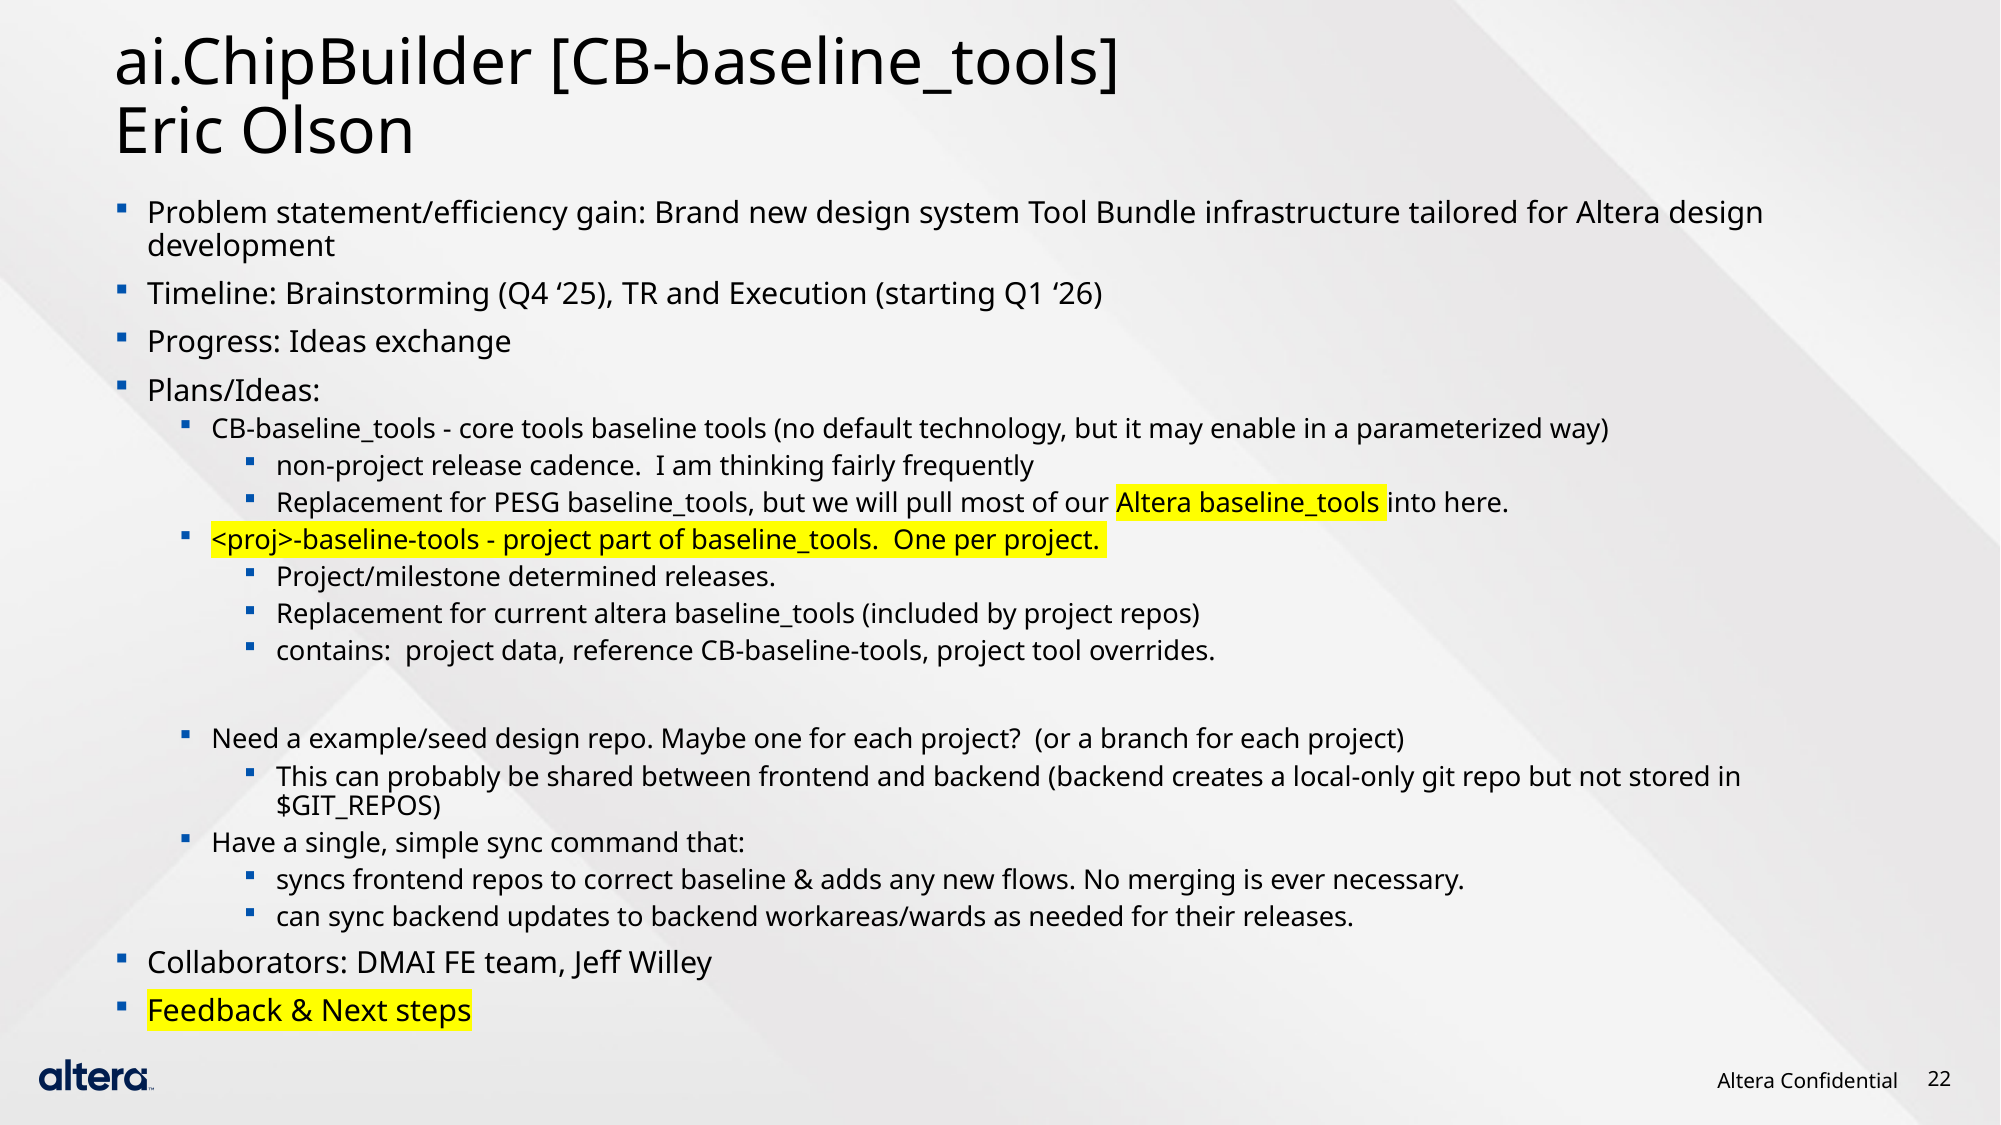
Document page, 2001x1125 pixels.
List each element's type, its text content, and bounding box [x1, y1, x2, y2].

picture [0, 0, 2001, 1125]
title ai.ChipBuilder [CB-baseline_tools] Eric Olson [99, 21, 1900, 176]
list Problem statement/efficiency gain: Brand new design system Tool Bundle infrastructure tailored for Altera design development Timeline: Brainstorming (Q4 ‘25), TR and Execution (starting Q1 ‘26) Progress: Ideas exchange Plans/Ideas: CB-baseline_tools - core tools baseline tools (no default technology, but it may enable in a parameterized way) non-project release cadence. I am thinking fairly frequently Replacement for PESG baseline_tools, but we will pull most of our Altera baseline_tools into here. <proj>-baseline-tools - project part of baseline_tools. One per project. Project/milestone determined releases. Replacement for current altera baseline_tools (included by project repos) contains: project data, reference CB-baseline-tools, project tool overrides. Need a example/seed design repo. Maybe one for each project? (or a branch for each project) This can probably be shared between frontend and backend (backend creates a local-only git repo but not stored in $GIT_REPOS) Have a single, simple sync command that: syncs frontend repos to correct baseline & adds any new flows. No merging is ever necessary. can sync backend updates to backend workareas/wards as needed for their releases. Collaborators: DMAI FE team, Jeff Willey Feedback & Next steps [99, 190, 1900, 1047]
